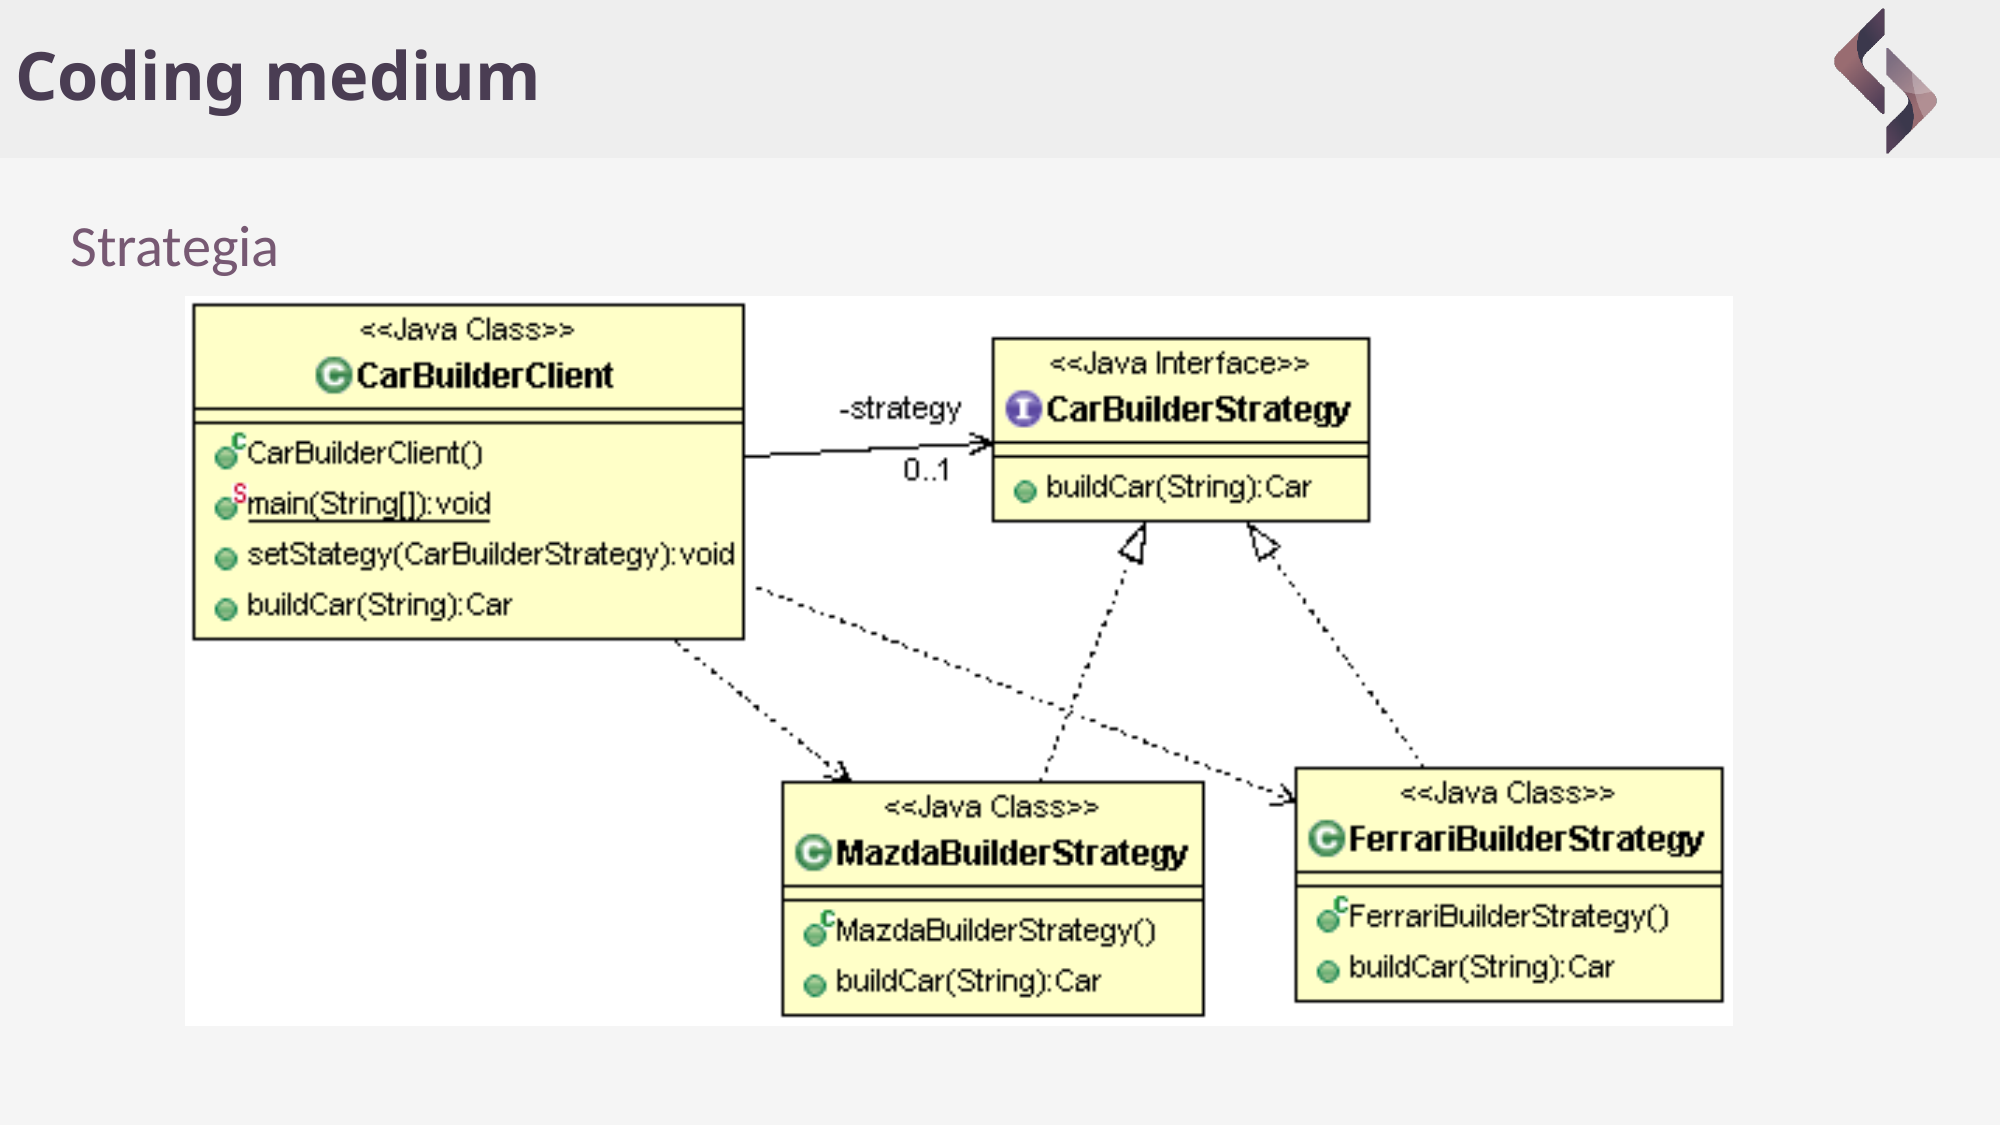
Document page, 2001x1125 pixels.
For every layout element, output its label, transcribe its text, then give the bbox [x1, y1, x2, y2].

picture [1787, 0, 2001, 166]
list Strategia [55, 208, 1486, 292]
title Coding medium [0, 0, 1788, 158]
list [185, 296, 1734, 1026]
